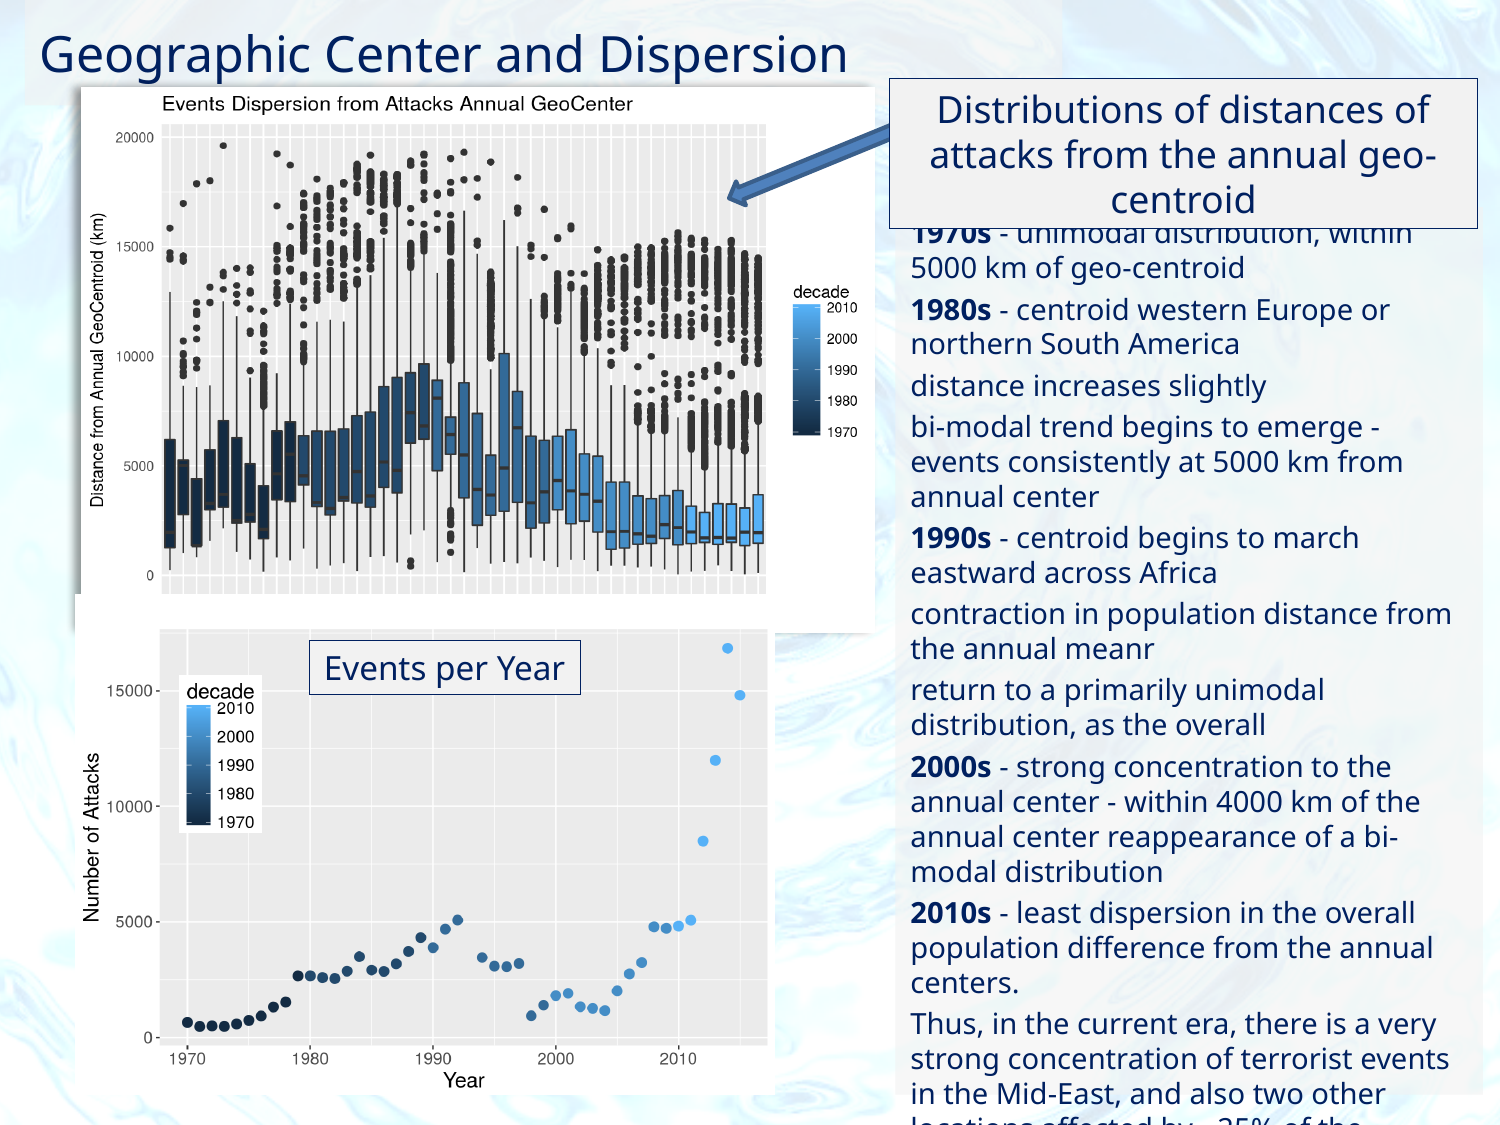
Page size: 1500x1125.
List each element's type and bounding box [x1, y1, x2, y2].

text_box [74, 87, 876, 1095]
picture [0, 0, 1500, 1125]
